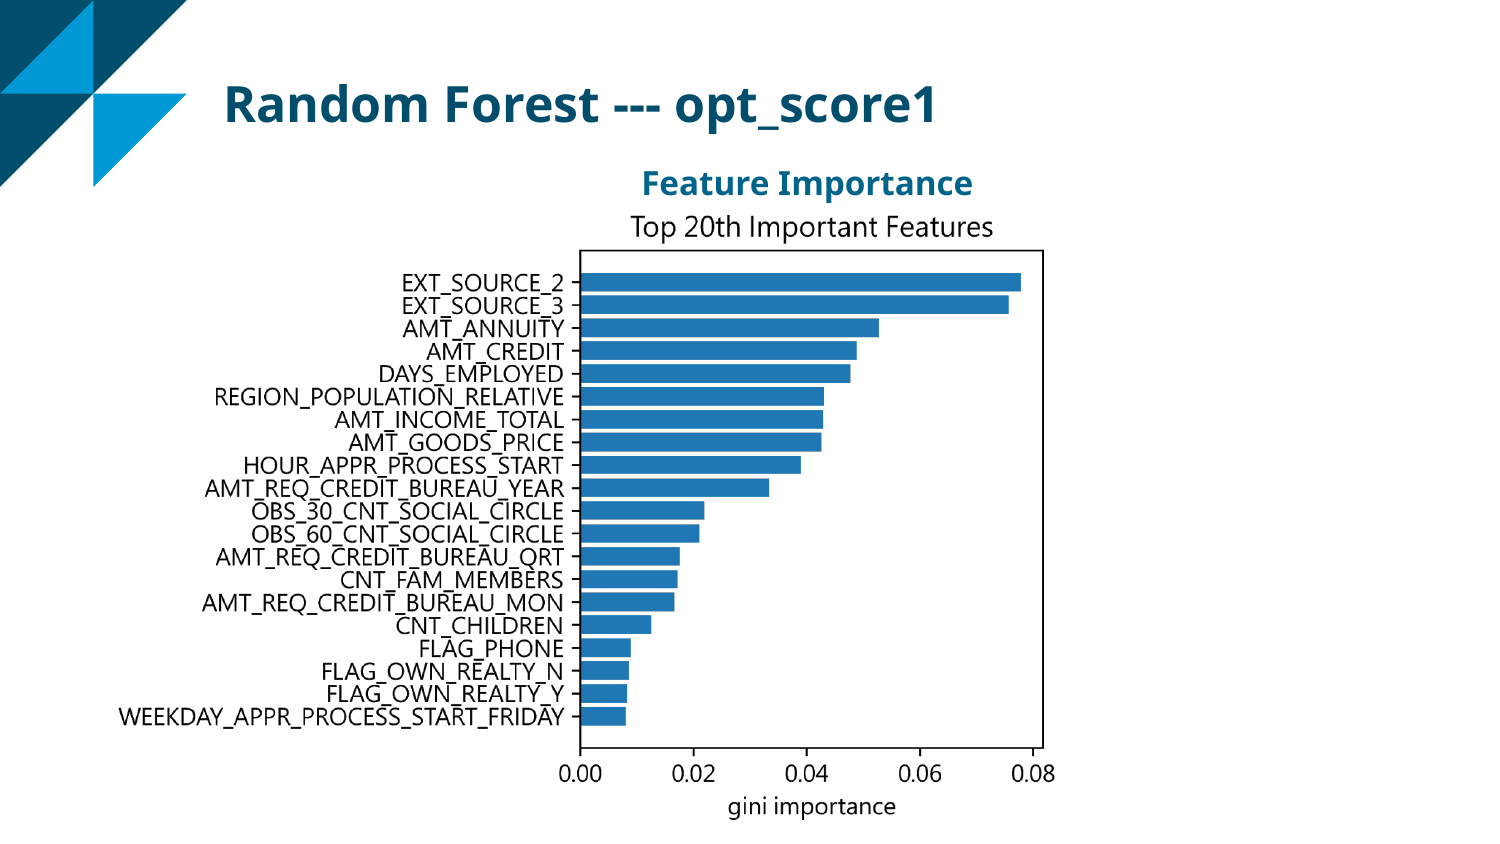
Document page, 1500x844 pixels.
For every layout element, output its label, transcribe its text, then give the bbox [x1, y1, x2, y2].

text_box Feature Importance [626, 154, 989, 189]
picture [93, 190, 1073, 844]
text_box Random Forest --- opt_score1 [208, 65, 1248, 141]
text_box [0, 0, 187, 188]
